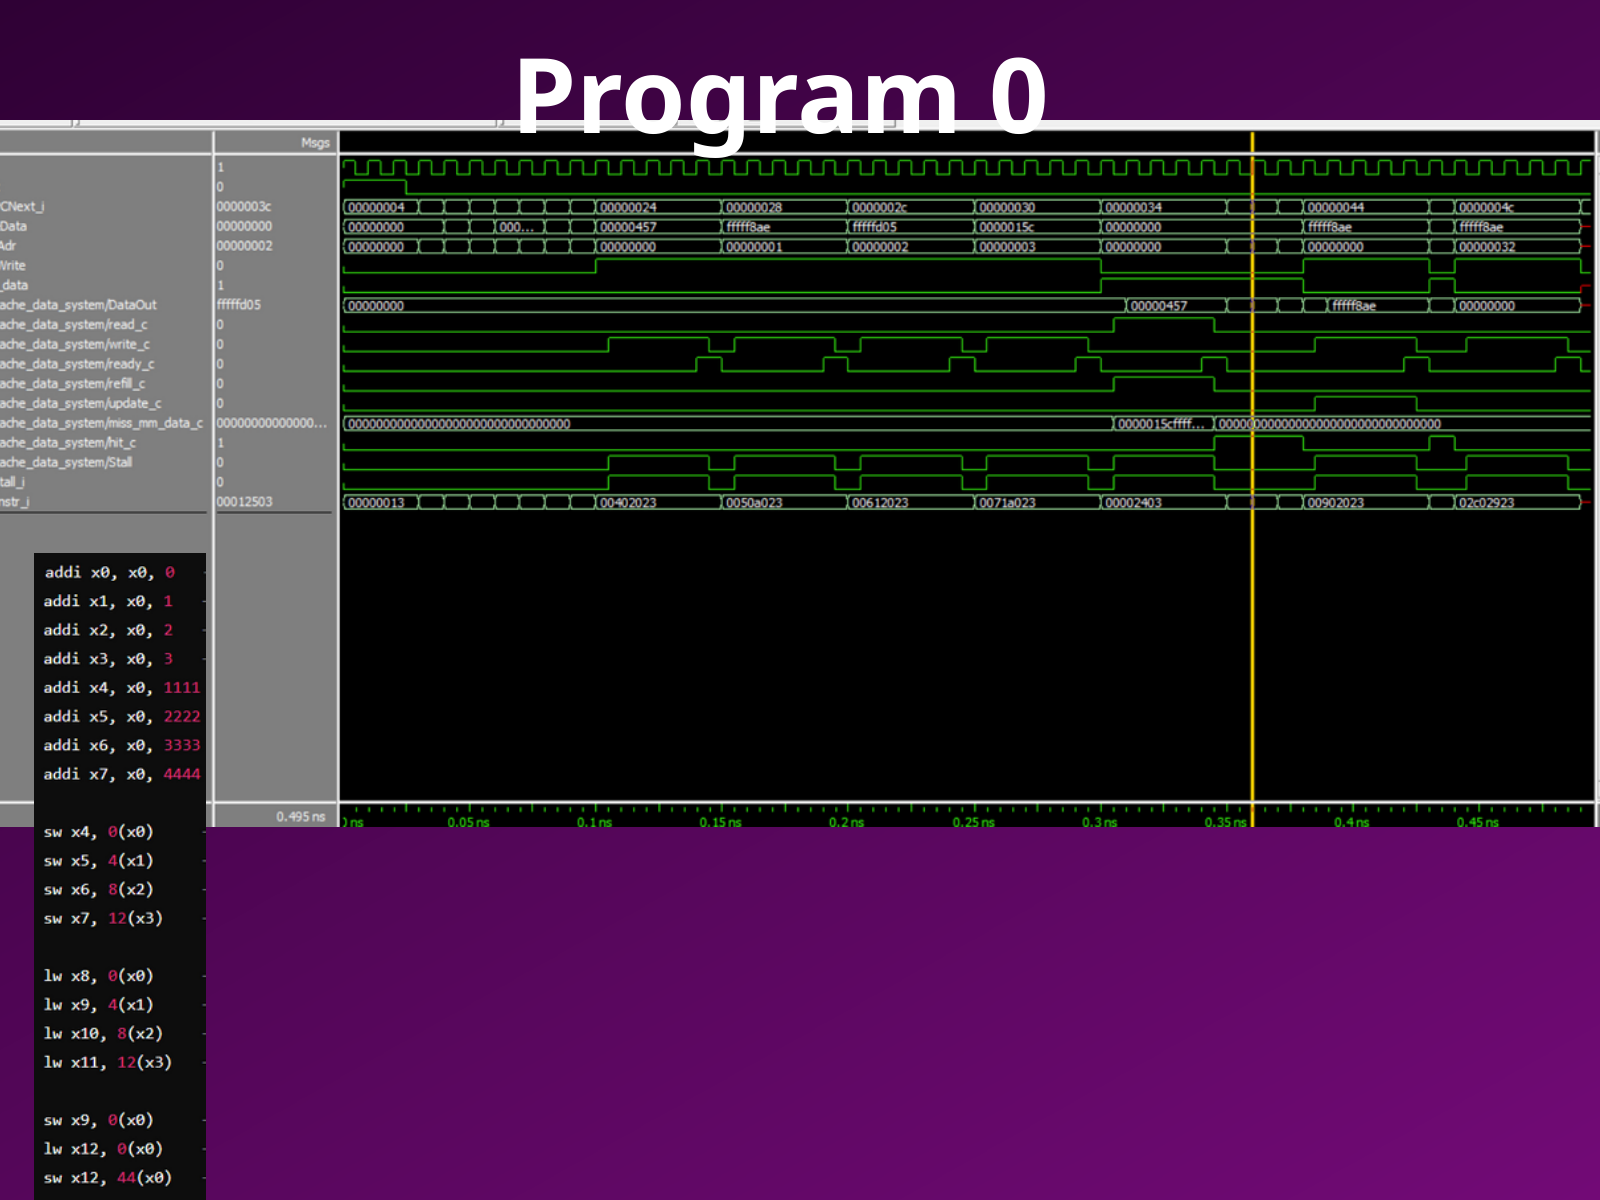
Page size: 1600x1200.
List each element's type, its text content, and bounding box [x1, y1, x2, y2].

text_box [0, 827, 34, 1200]
text_box [0, 120, 1600, 827]
text_box [206, 827, 1600, 1200]
text_box [0, 0, 1600, 120]
text_box [34, 553, 206, 1200]
text_box Program 0 [0, 29, 1050, 155]
text_box [867, 530, 1395, 572]
